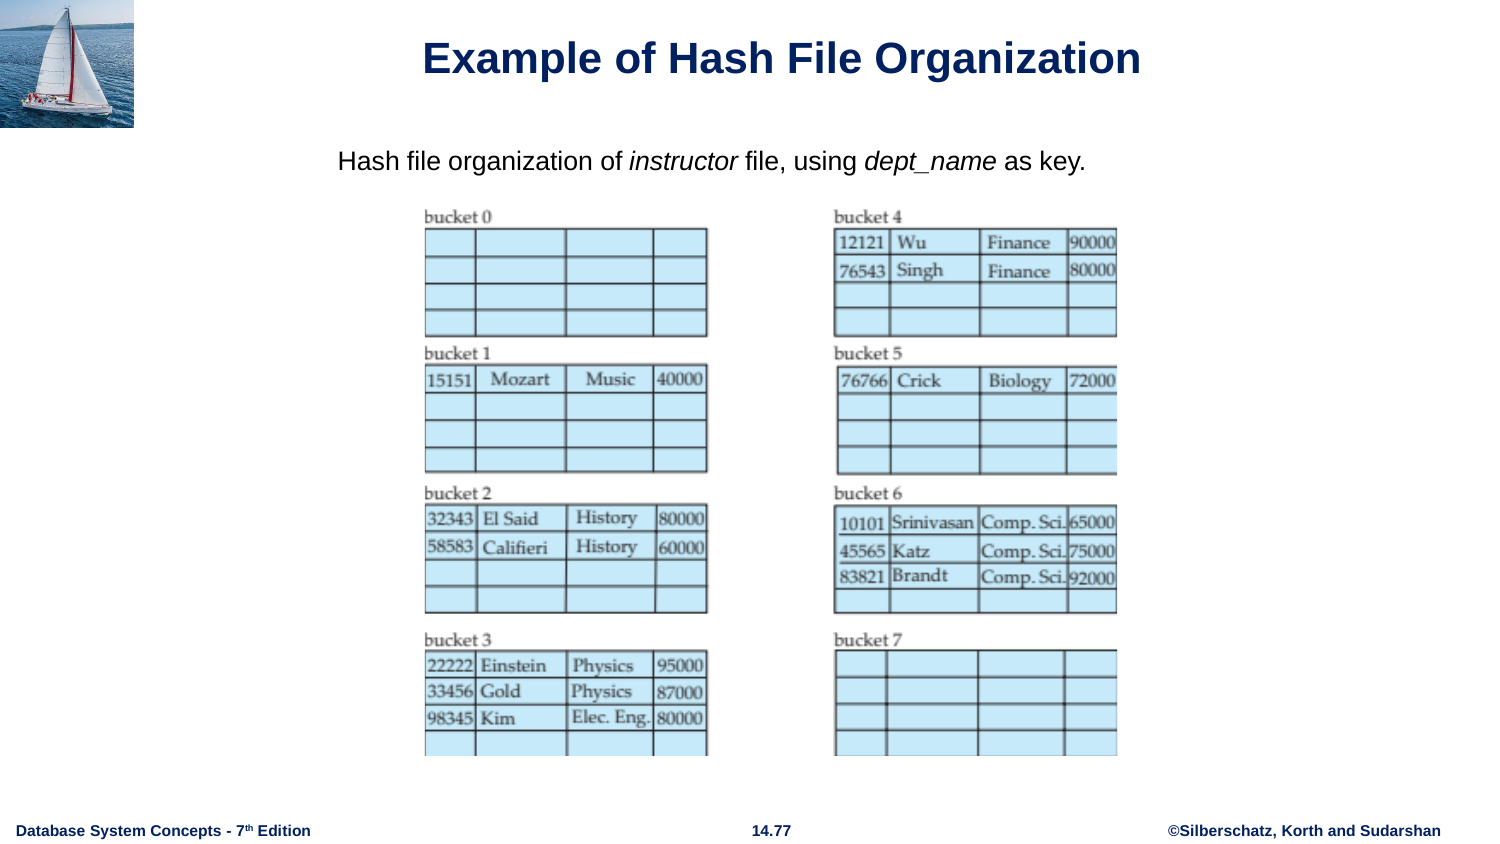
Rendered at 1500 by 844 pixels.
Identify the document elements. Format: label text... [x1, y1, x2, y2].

text_box Hash file organization of instructor file, using dept_name as key. [322, 136, 1181, 184]
title Example of Hash File Organization [125, 14, 1452, 90]
picture [0, 0, 134, 128]
picture [424, 207, 1118, 756]
